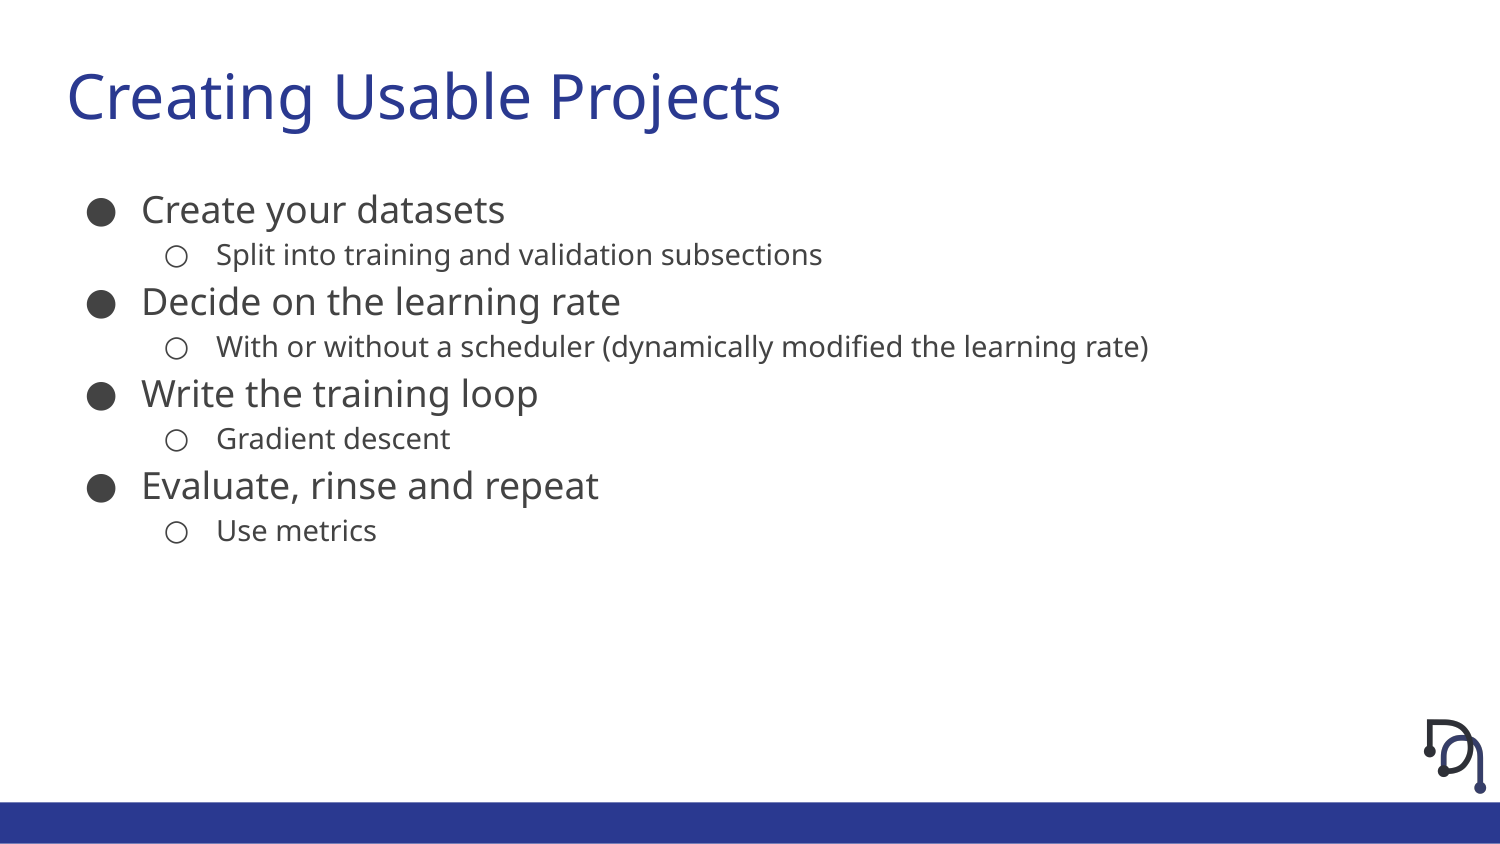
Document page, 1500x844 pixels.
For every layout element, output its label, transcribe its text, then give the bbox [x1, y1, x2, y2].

list Create your datasets Split into training and validation subsections Decide on the learning rate With or without a scheduler (dynamically modified the learning rate) Write the training loop Gradient descent Evaluate, rinse and repeat Use metrics [51, 164, 1449, 712]
title Creating Usable Projects [51, 42, 1449, 142]
picture [1410, 711, 1500, 802]
